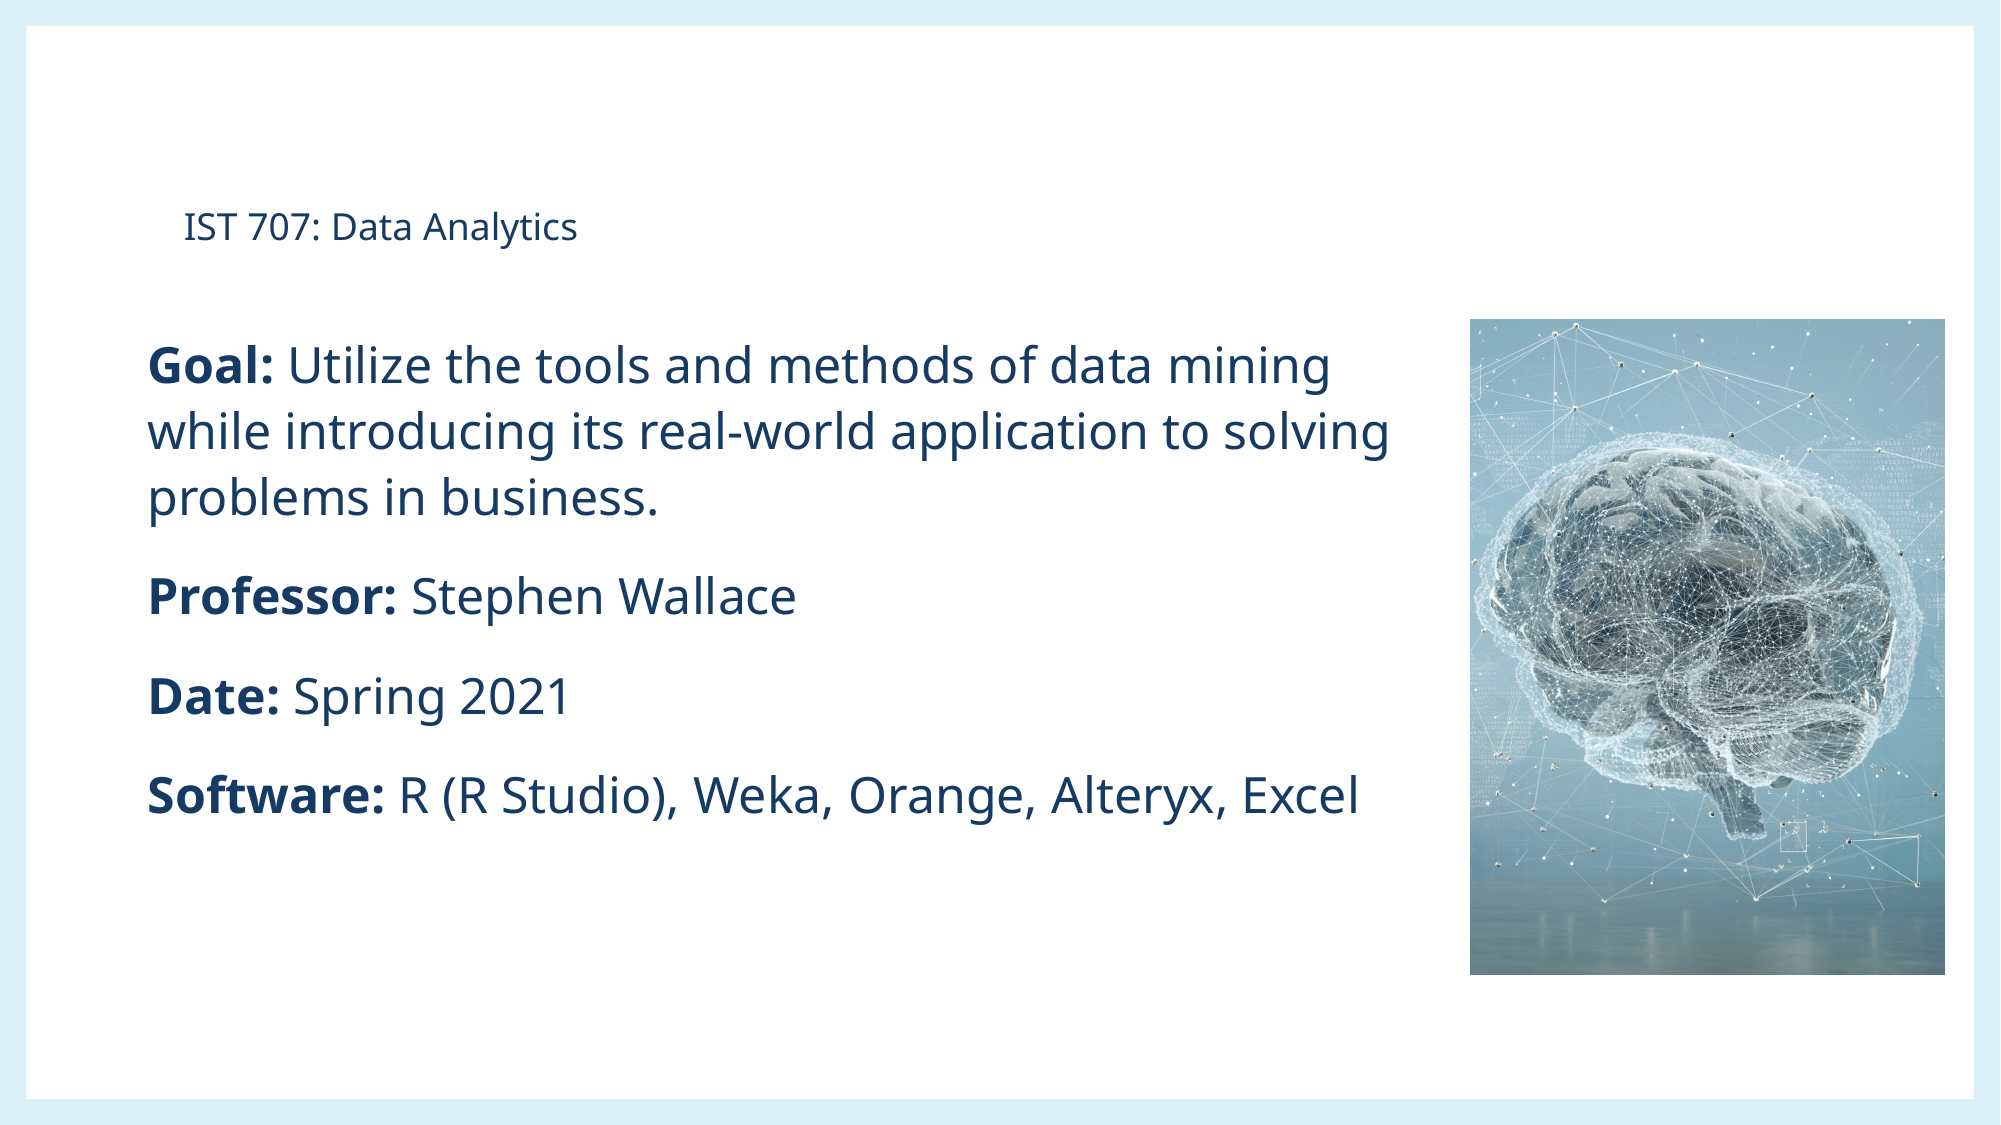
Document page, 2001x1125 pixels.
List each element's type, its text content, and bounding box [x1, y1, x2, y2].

title IST 707: Data Analytics [168, 149, 1832, 256]
list Goal: Utilize the tools and methods of data mining while introducing its real-world application to solving problems in business. Professor: Stephen Wallace Date: Spring 2021 Software: R (R Studio), Weka, Orange, Alteryx, Excel [132, 320, 1470, 975]
picture [1470, 319, 1945, 975]
